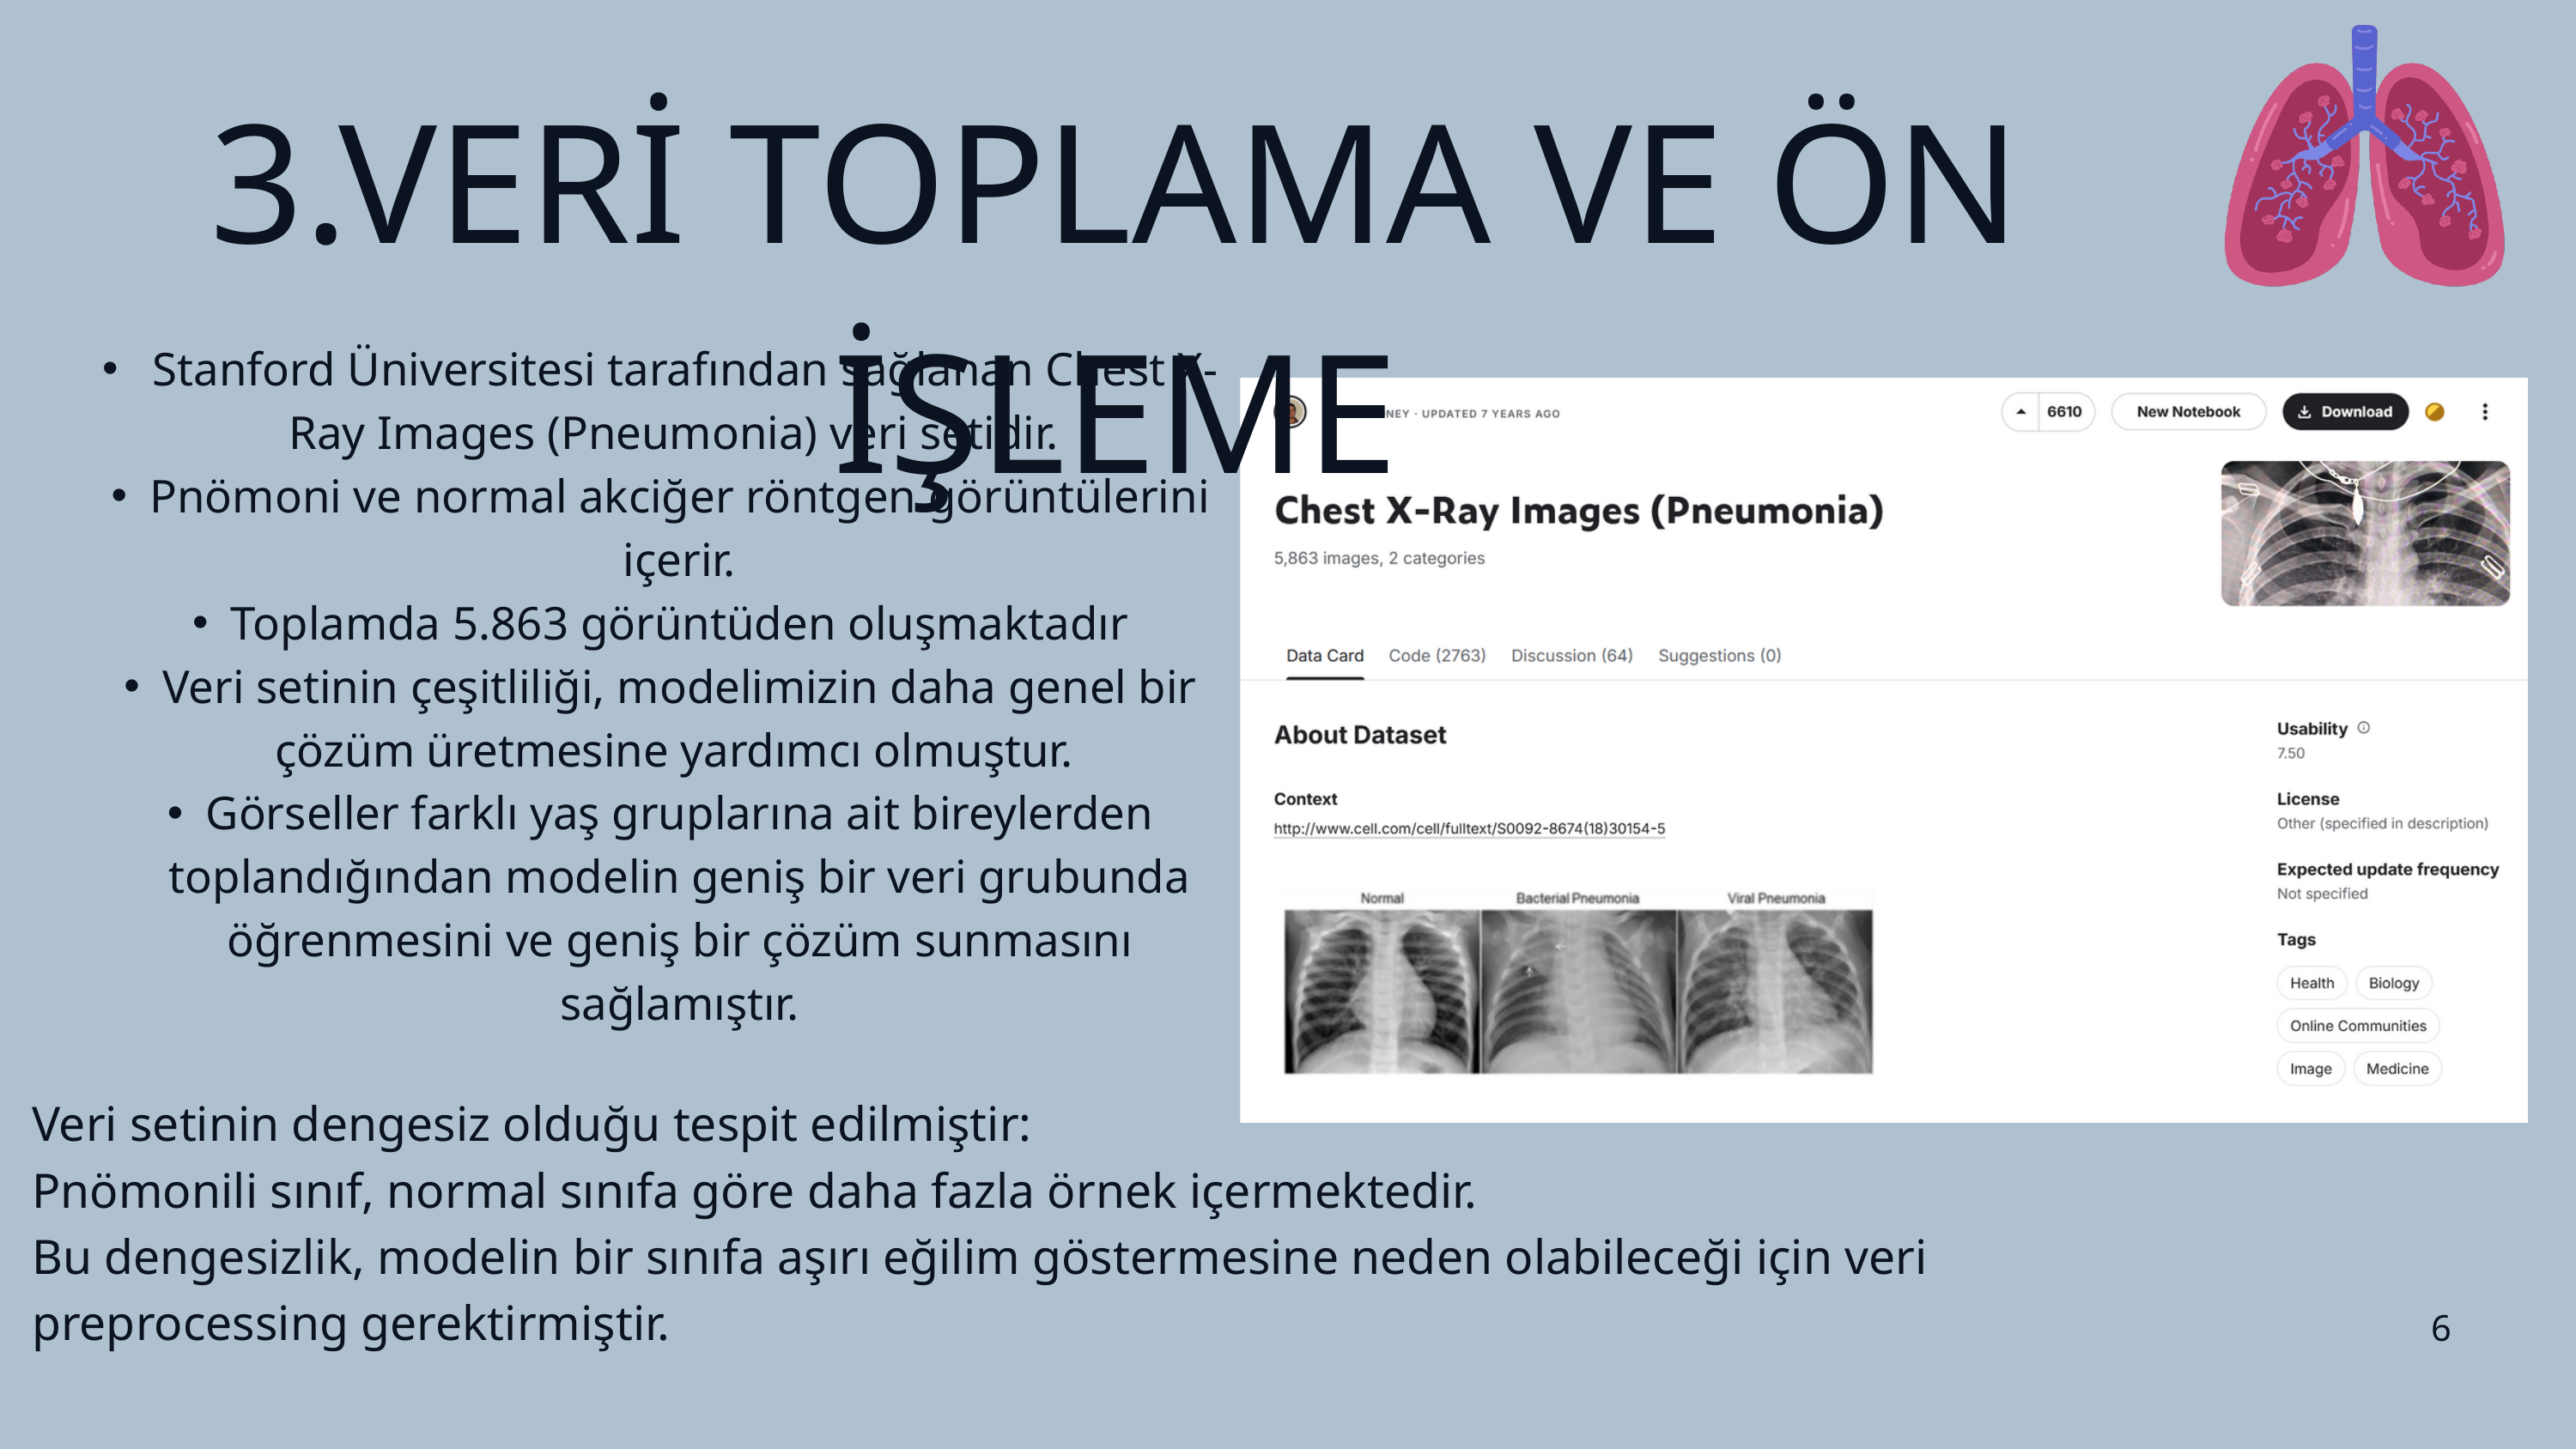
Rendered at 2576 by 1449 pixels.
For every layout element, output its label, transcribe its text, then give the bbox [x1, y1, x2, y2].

text_box [1240, 378, 2528, 1123]
text_box Stanford Üniversitesi tarafından sağlanan Chest X-Ray Images (Pneumonia) veri setidir. Pnömoni ve normal akciğer röntgen görüntülerini içerir. Toplamda 5.863 görüntüden oluşmaktadır Veri setinin çeşitliliği, modelimizin daha genel bir çözüm üretmesine yardımcı olmuştur. Görseller farklı yaş gruplarına ait bireylerden toplandığından modelin geniş bir veri grubunda öğrenmesini ve geniş bir çözüm sunmasını sağlamıştır. [56, 331, 1226, 1029]
text_box Veri setinin dengesiz olduğu tespit edilmiştir: Pnömonili sınıf, normal sınıfa göre daha fazla örnek içermektedir. Bu dengesizlik, modelin bir sınıfa aşırı eğilim göstermesine neden olabileceği için veri preprocessing gerektirmiştir. [32, 1084, 2247, 1416]
text_box 6 [2431, 1298, 2452, 1349]
text_box 3.VERİ TOPLAMA VE ÖN İŞLEME [126, 45, 2105, 506]
text_box [2210, 25, 2518, 293]
